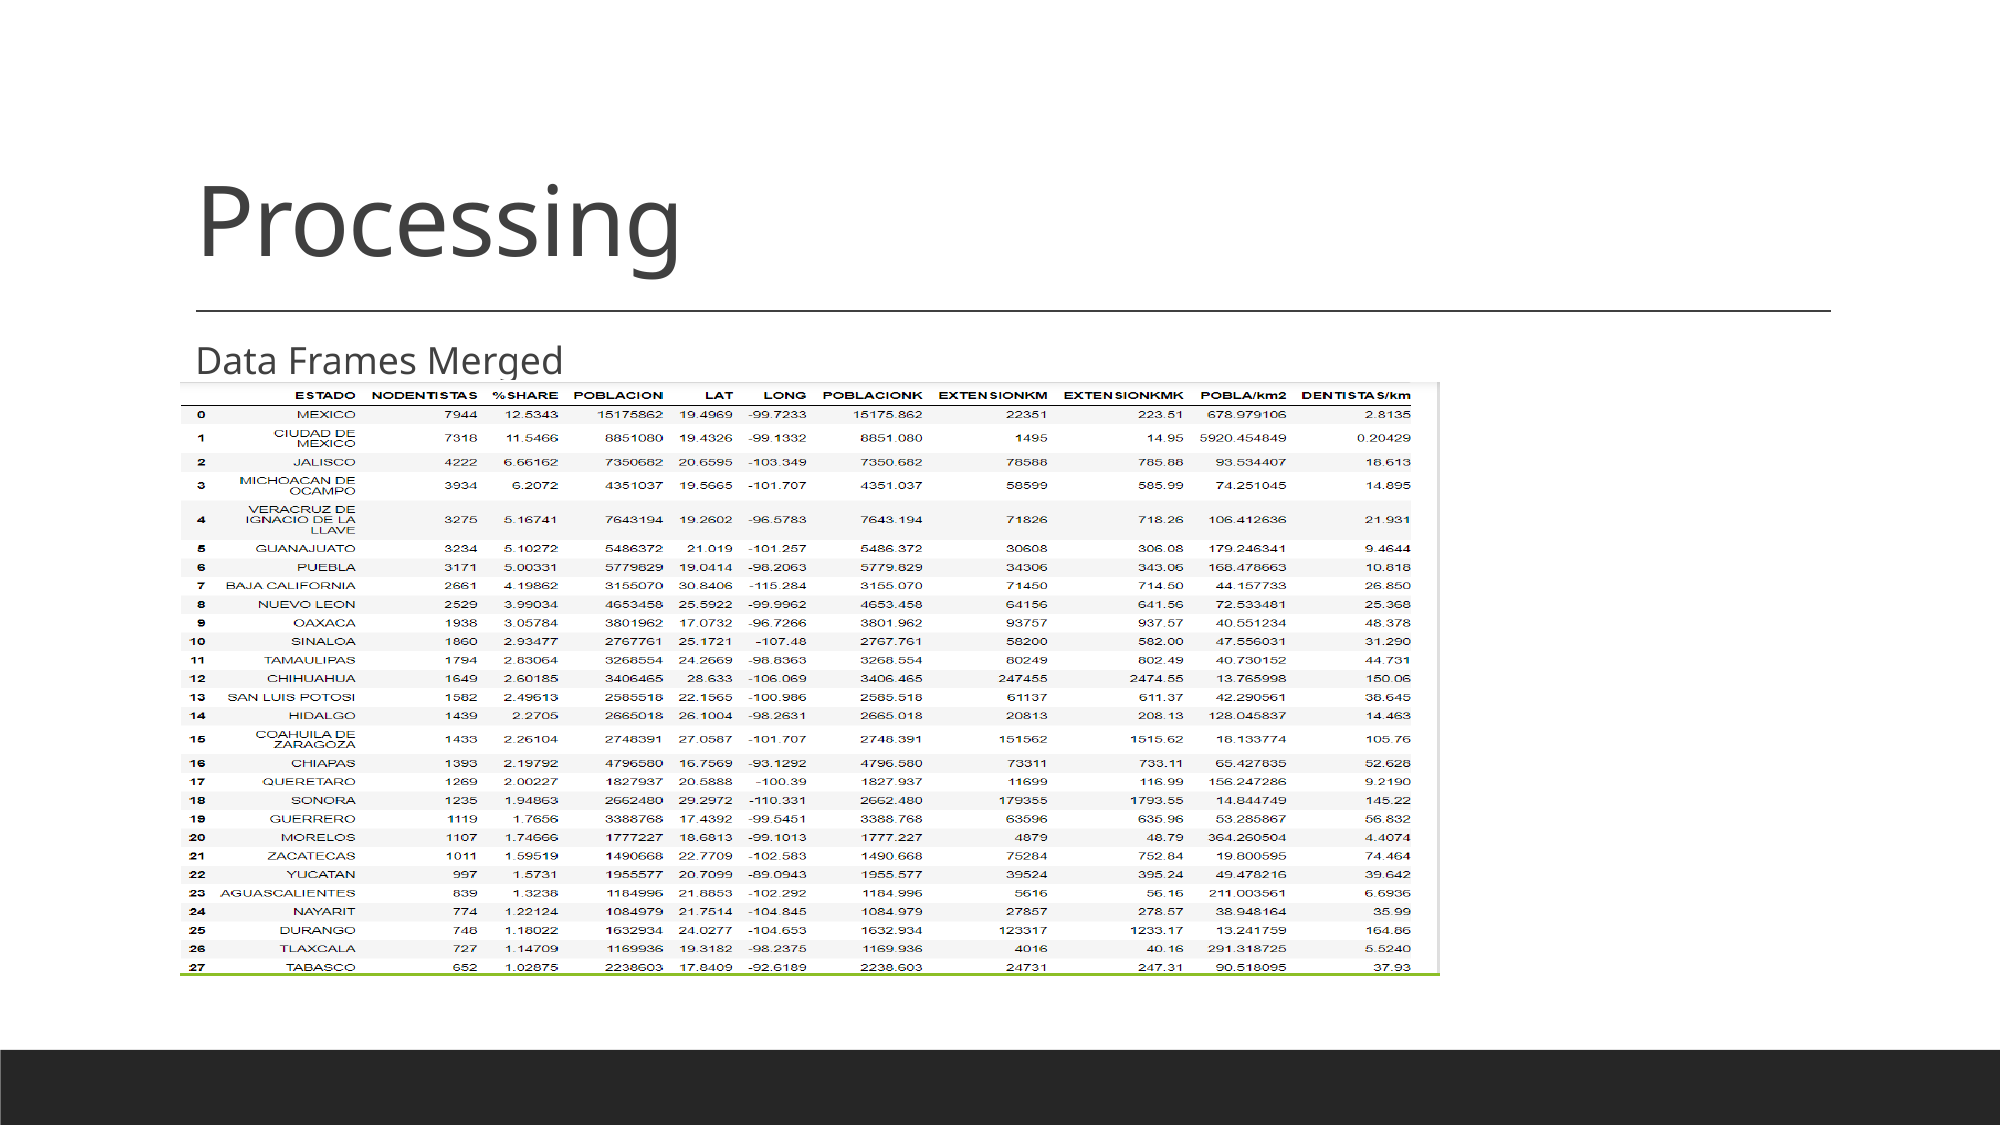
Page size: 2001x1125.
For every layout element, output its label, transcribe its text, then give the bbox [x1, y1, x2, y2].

title Processing [180, 47, 1830, 285]
picture [179, 379, 1440, 977]
list Data Frames Merged [180, 325, 1830, 943]
